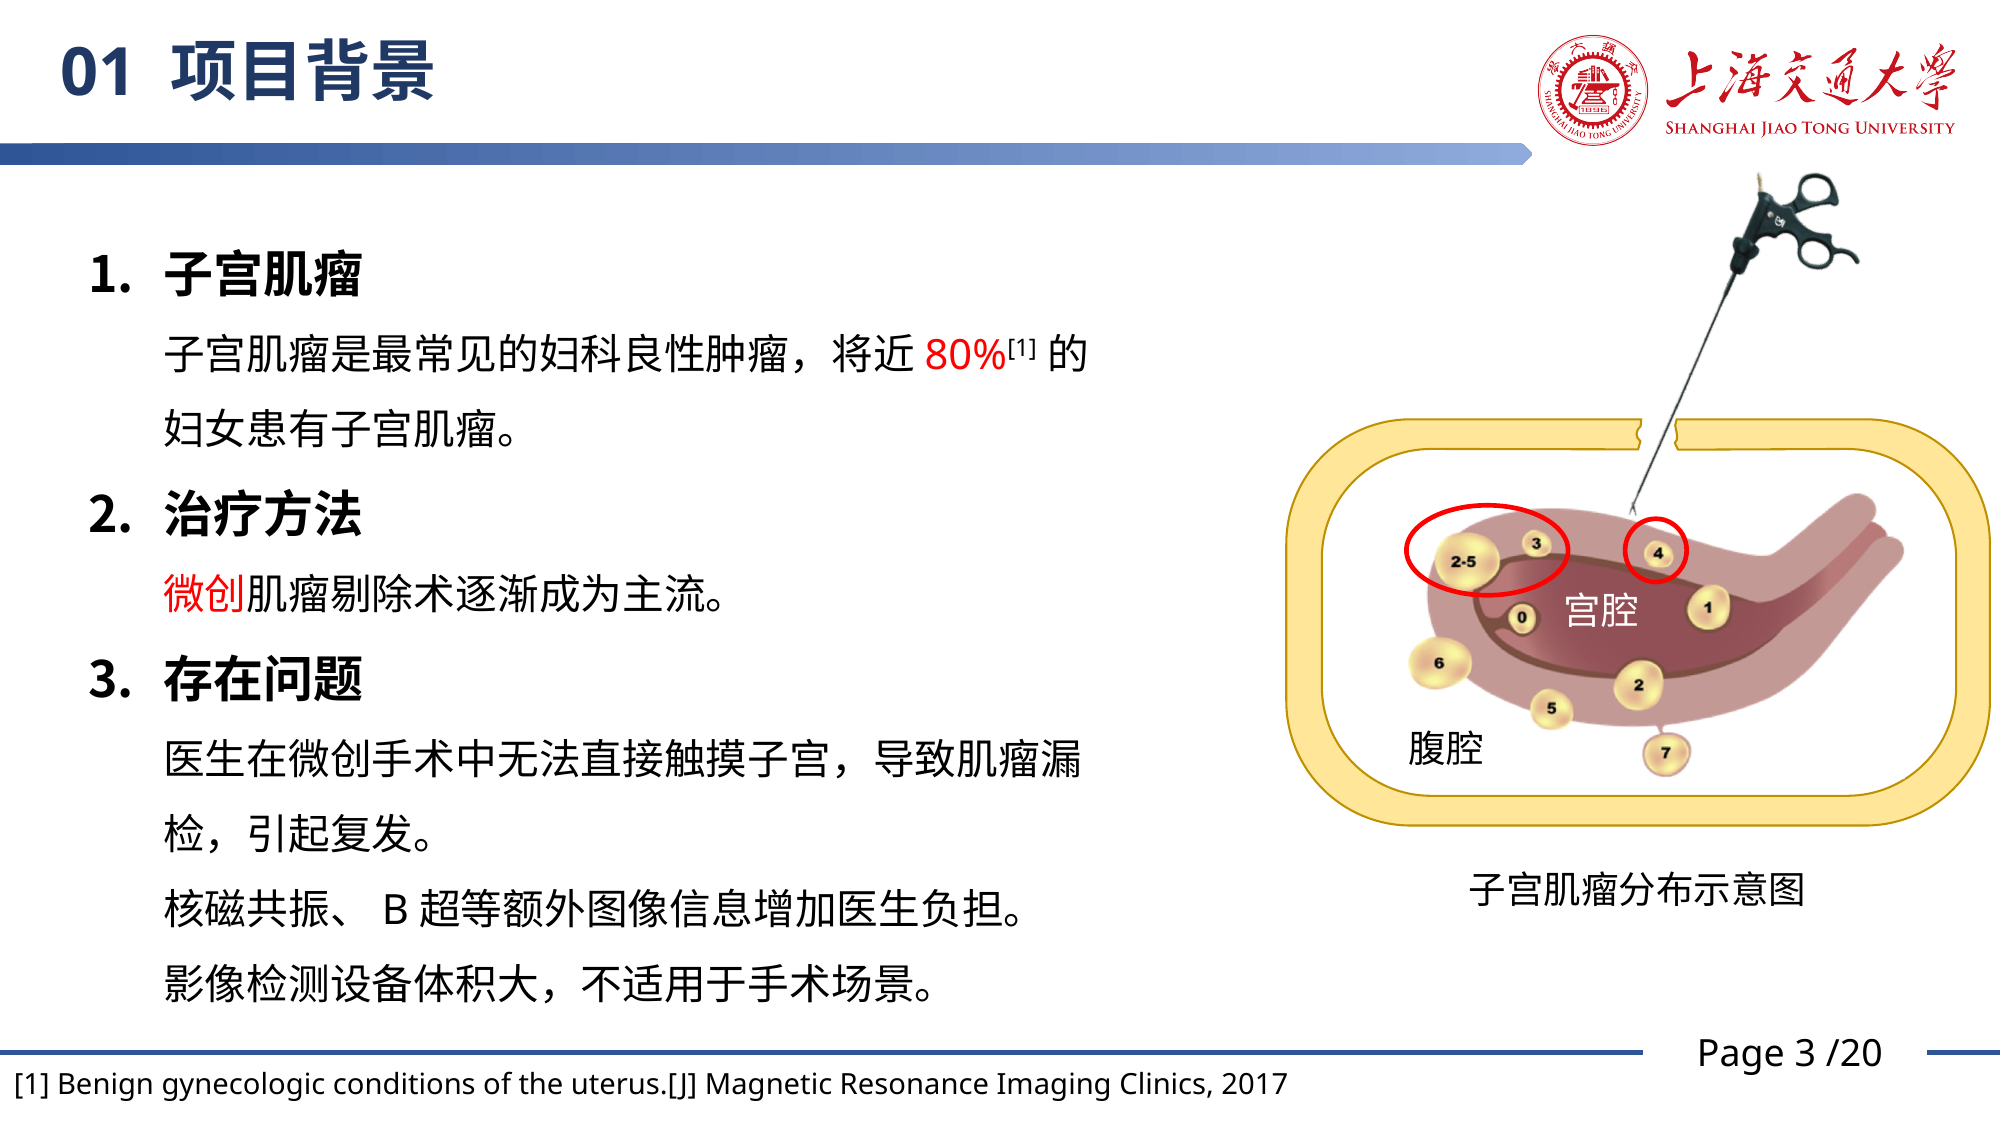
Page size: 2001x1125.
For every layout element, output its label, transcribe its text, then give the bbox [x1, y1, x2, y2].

picture [1516, 13, 1976, 217]
list 01 项目背景 [46, 30, 1087, 122]
text_box 子宫肌瘤 子宫肌瘤是最常见的妇科良性肿瘤，将近80%[1]的妇女患有子宫肌瘤。 治疗方法 微创肌瘤剔除术逐渐成为主流。 存在问题 医生在微创手术中无法直接触摸子宫，导致肌瘤漏检，引起复发。 核磁共振、B超等额外图像信息增加医生负担。 影像检测设备体积大，不适用于手术场景。 [73, 205, 1114, 1015]
text_box [1] Benign gynecologic conditions of the uterus.[J] Magnetic Resonance Imaging Clinics, 2017 [0, 1057, 1305, 1108]
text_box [1286, 217, 2000, 919]
